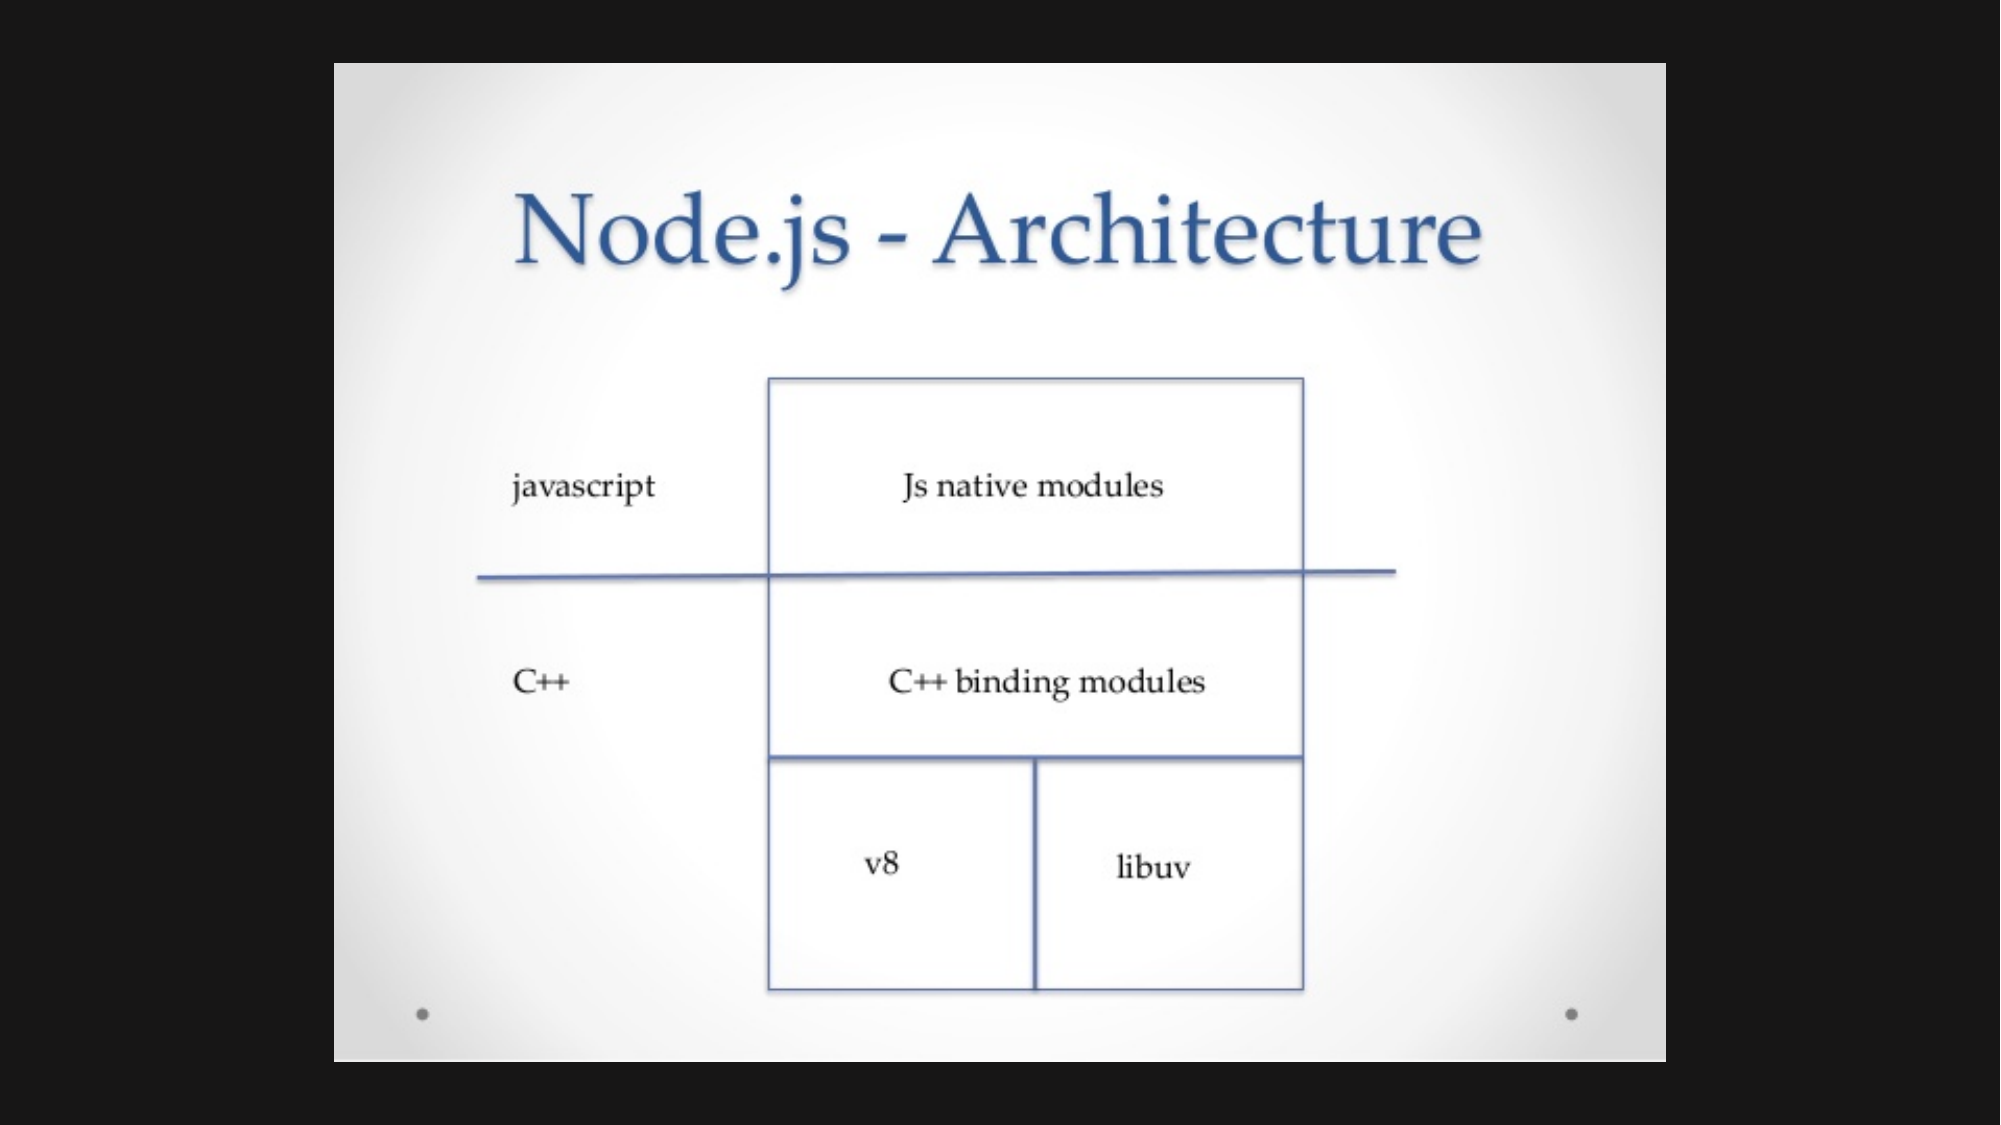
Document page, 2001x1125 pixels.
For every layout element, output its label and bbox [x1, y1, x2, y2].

picture [334, 62, 1666, 1063]
